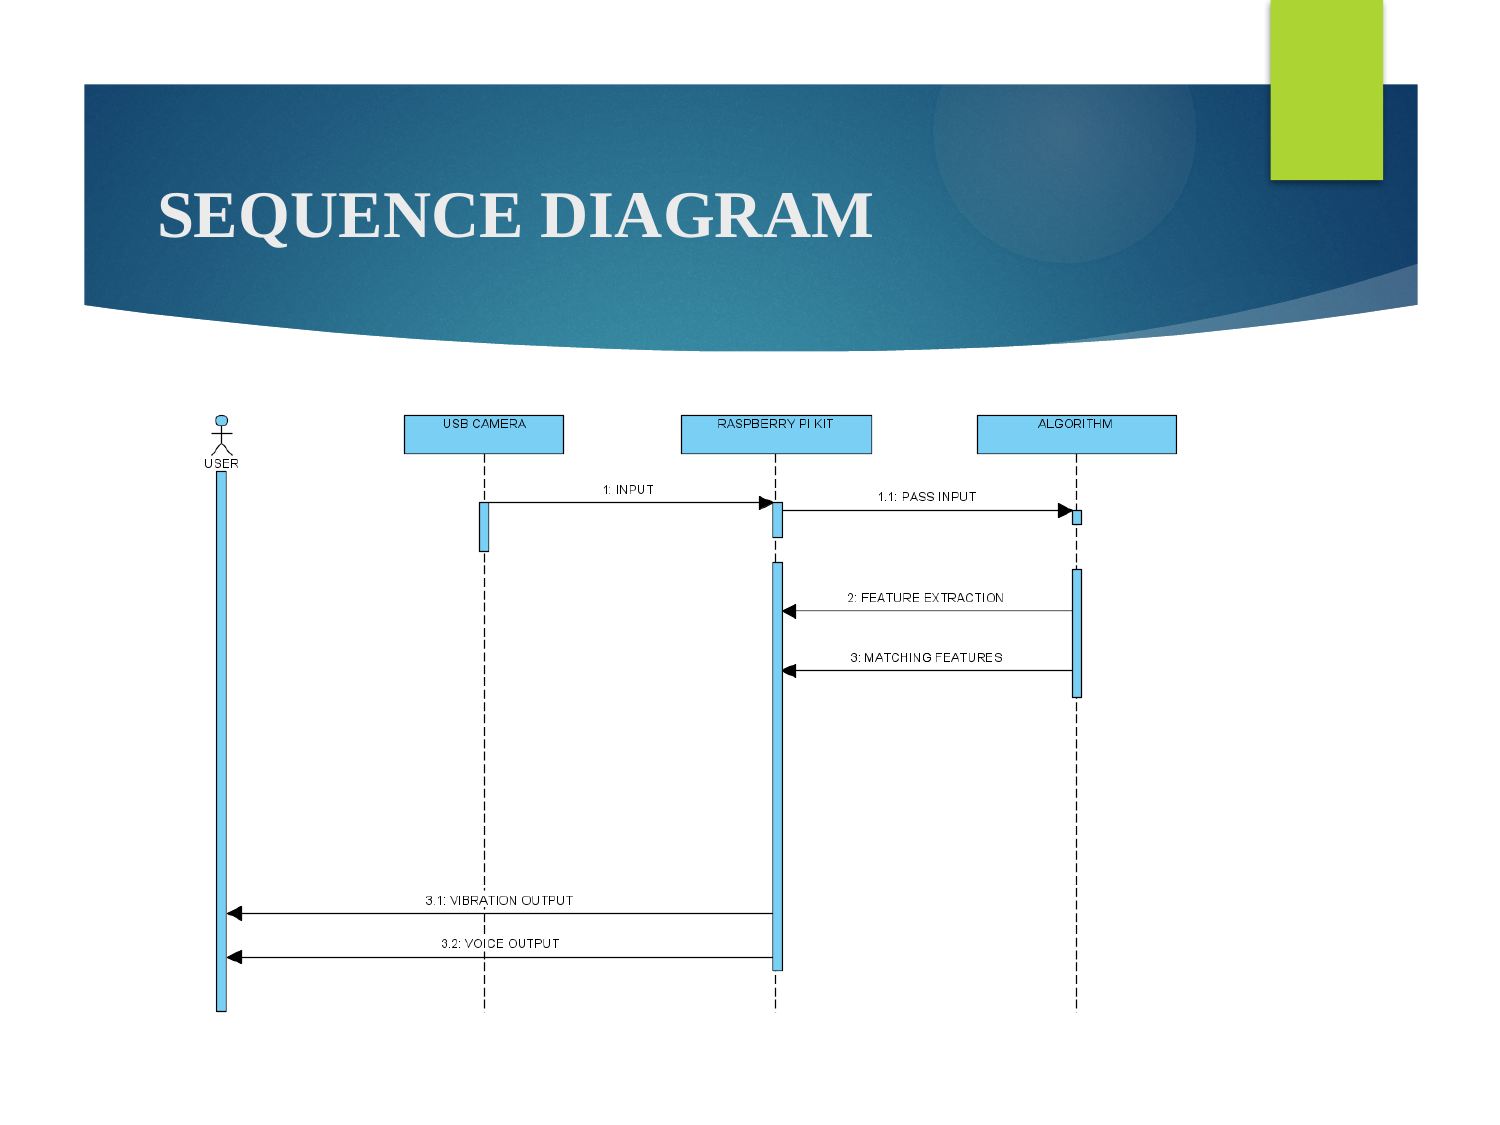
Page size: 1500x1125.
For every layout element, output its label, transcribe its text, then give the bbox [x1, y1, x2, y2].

title SEQUENCE DIAGRAM [142, 152, 1183, 269]
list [194, 388, 1188, 1036]
